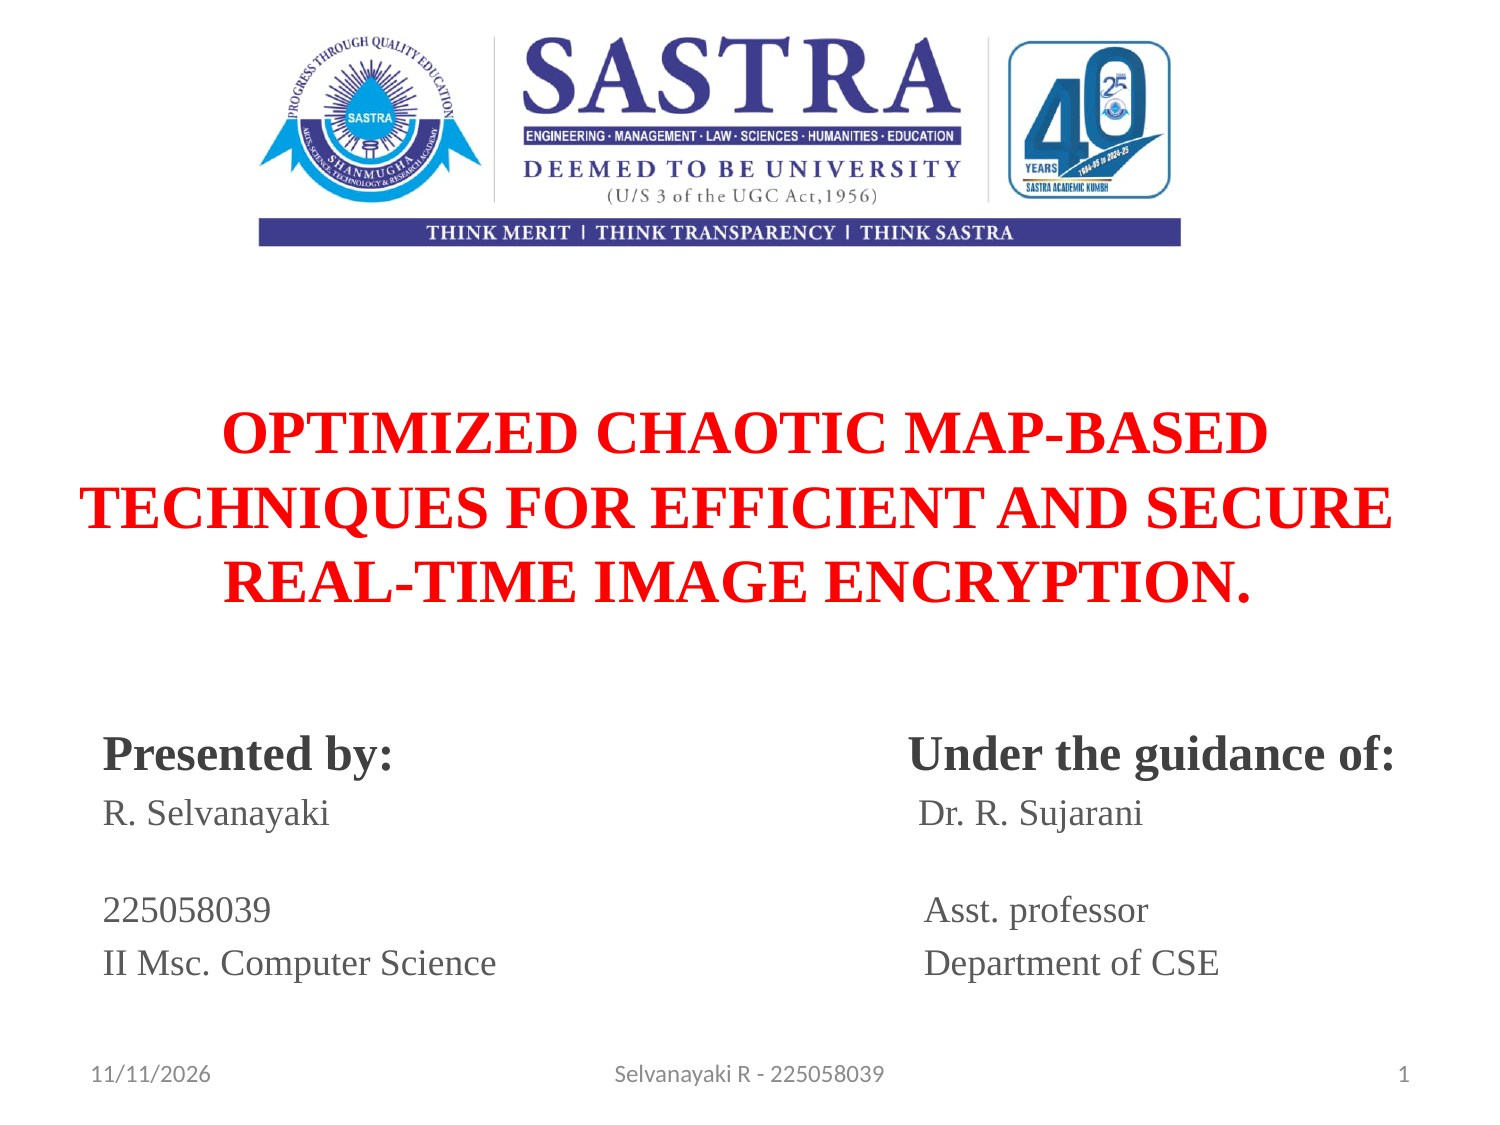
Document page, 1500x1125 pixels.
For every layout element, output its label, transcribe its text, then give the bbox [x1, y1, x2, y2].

title OPTIMIZED CHAOTIC MAP-BASED TECHNIQUES FOR EFFICIENT AND SECURE REAL-TIME IMAGE ENCRYPTION. [62, 375, 1413, 788]
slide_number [75, 1042, 425, 1103]
footer Selvanayaki R - 225058039 [512, 1042, 988, 1103]
slide_number 1 [1074, 1042, 1425, 1103]
picture [237, 25, 1198, 251]
subtitle Presented by: Under the guidance of: R. Selvanayaki Dr. R. Sujarani 225058039 Asst. professor II Msc. Computer Science Department of CSE [87, 712, 1500, 1000]
